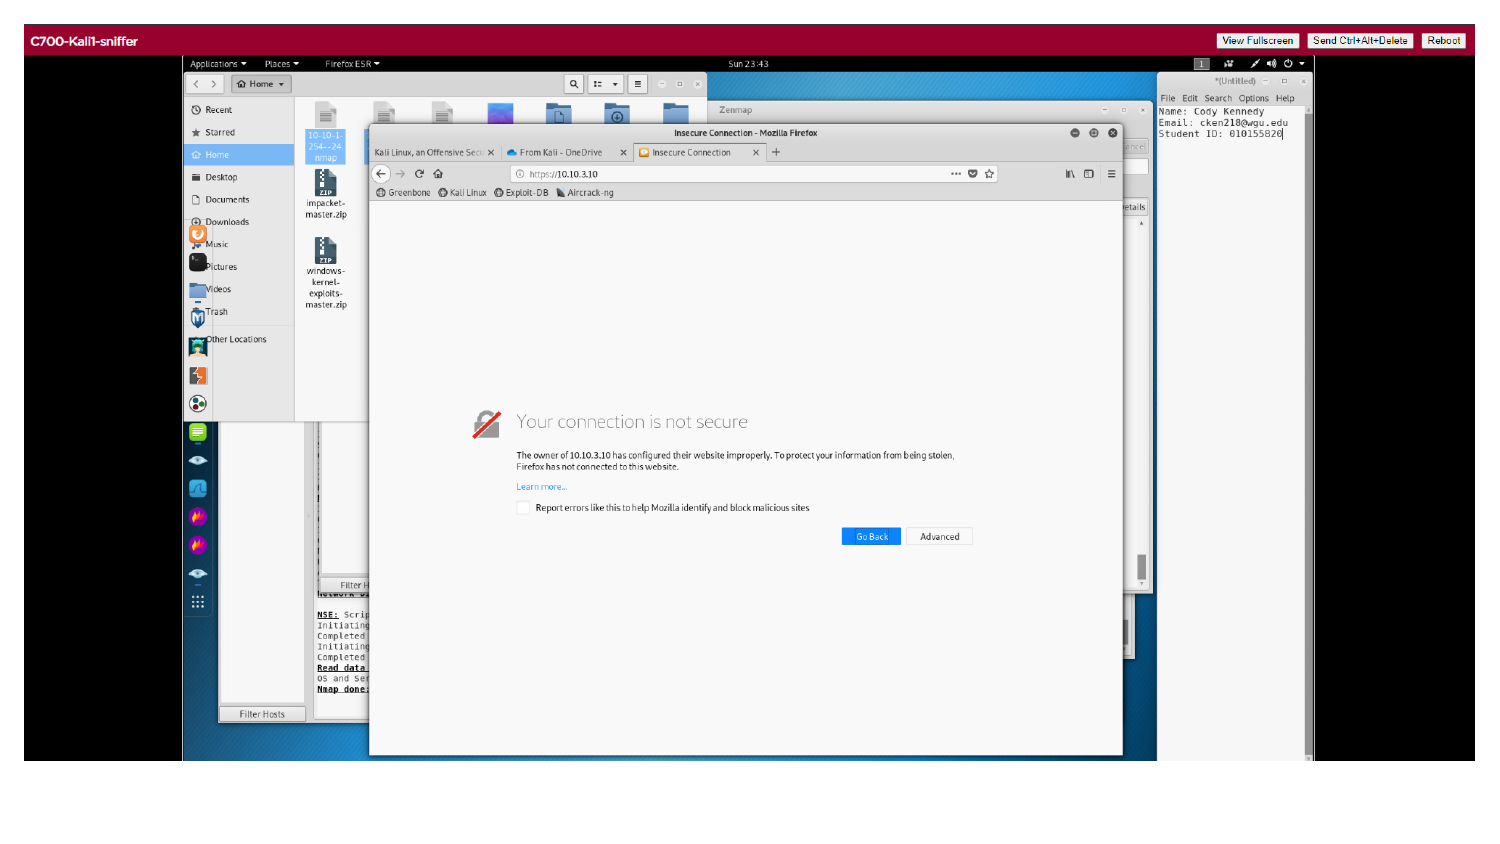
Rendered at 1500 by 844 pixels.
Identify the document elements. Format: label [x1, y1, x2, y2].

picture [24, 24, 1476, 761]
